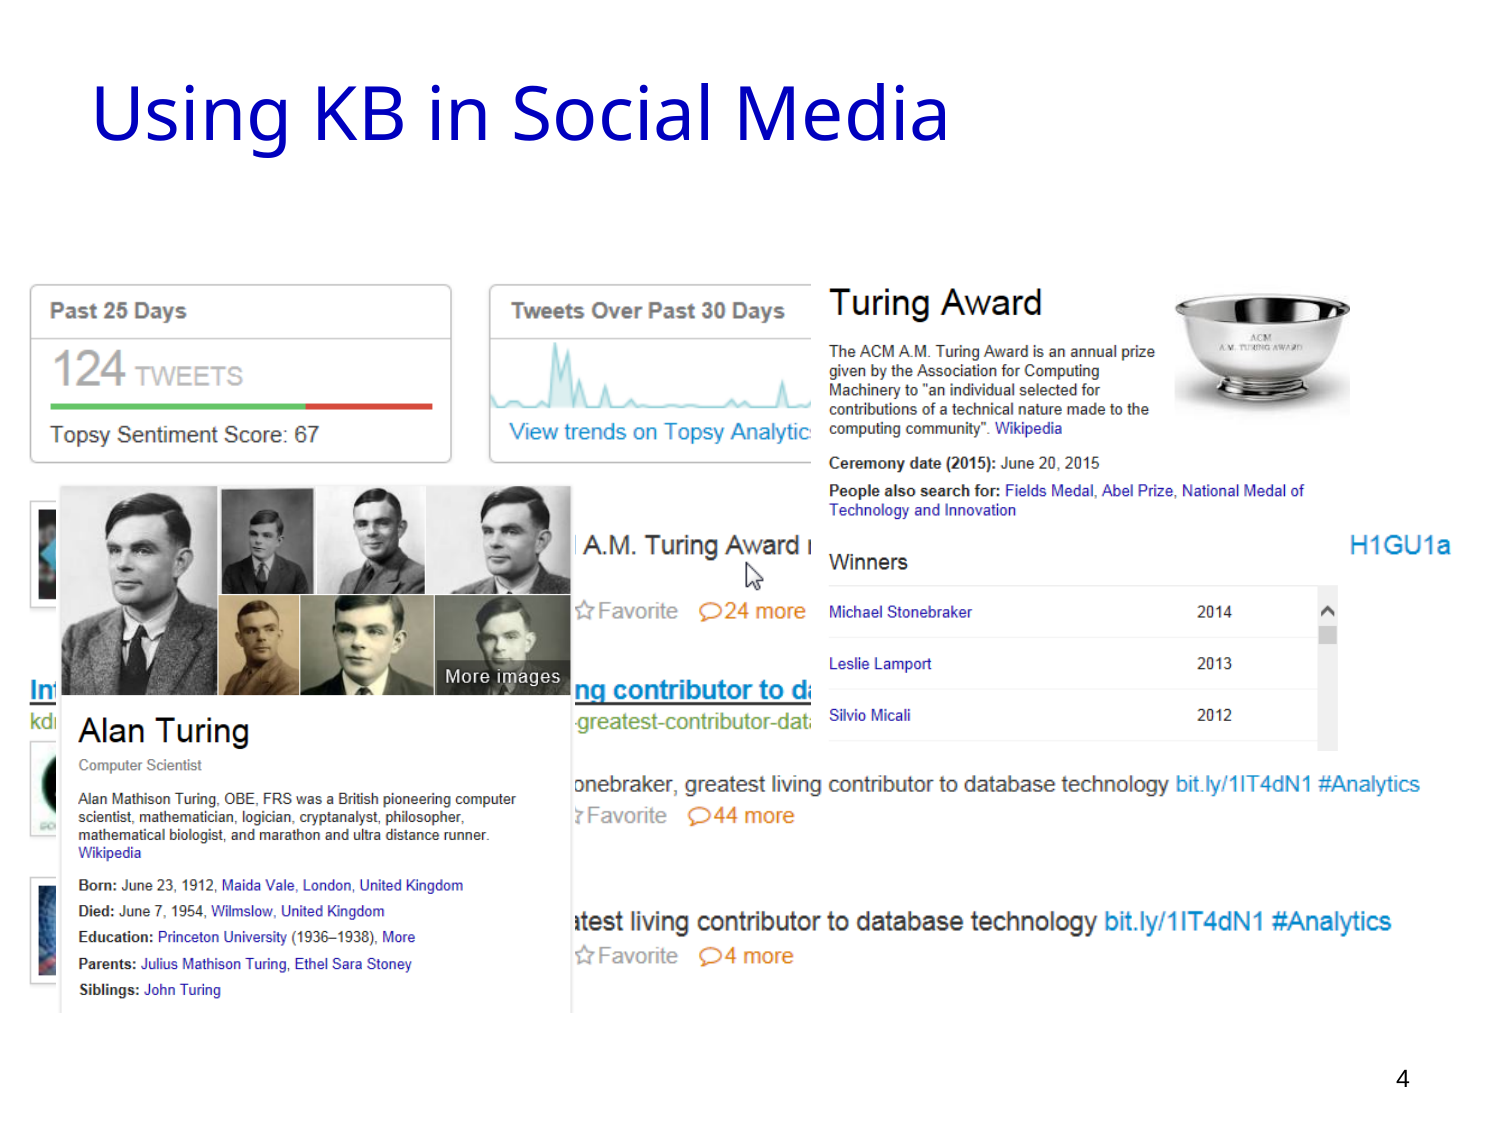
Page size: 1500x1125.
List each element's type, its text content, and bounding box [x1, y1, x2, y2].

slide_number 4 [1074, 1025, 1425, 1100]
title Using KB in Social Media [74, 45, 1426, 176]
picture [24, 259, 1472, 1013]
